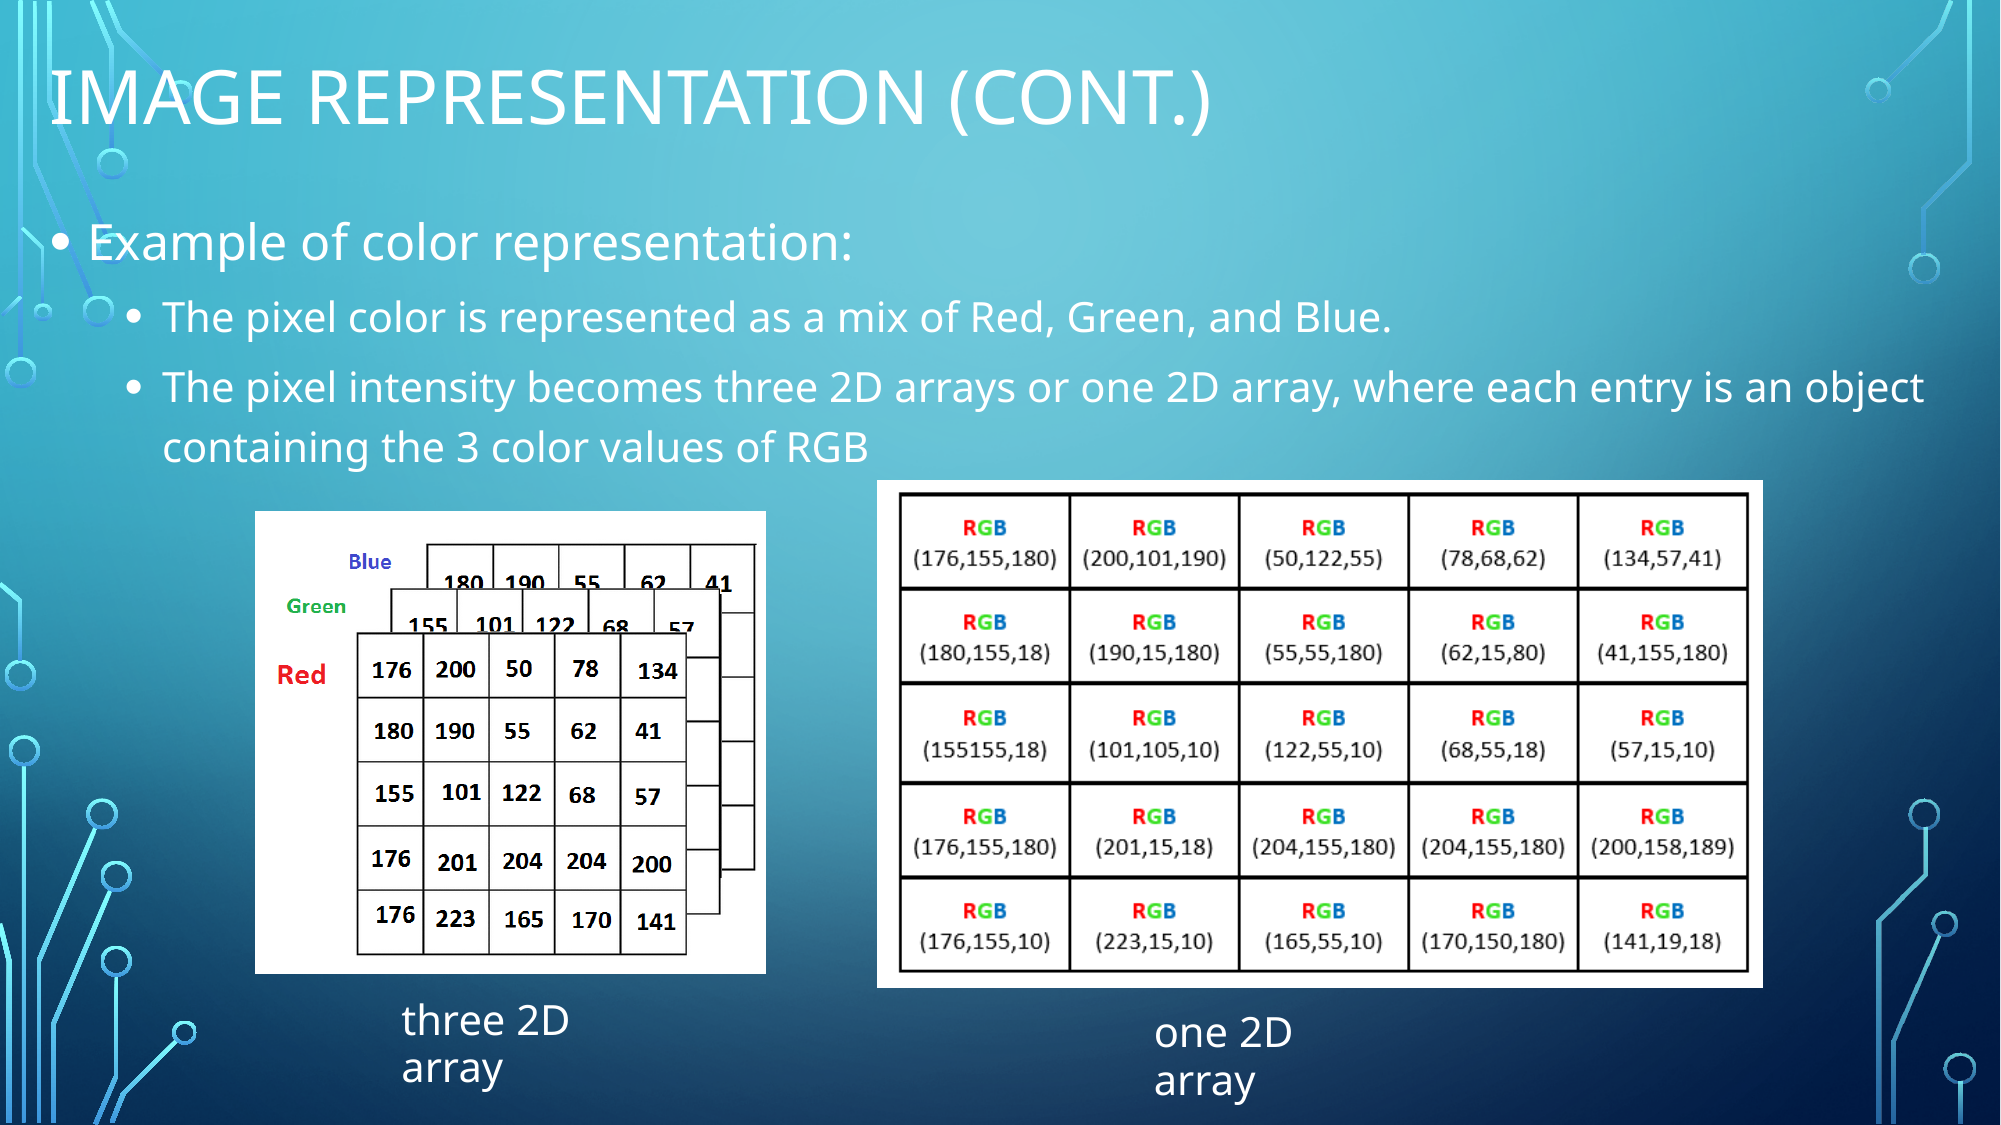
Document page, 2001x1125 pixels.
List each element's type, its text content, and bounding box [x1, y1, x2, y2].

text_box one 2D array [1139, 1000, 1421, 1111]
text_box three 2D array [386, 988, 696, 1099]
list Example of color representation: The pixel color is represented as a mix of Red, Green, and Blue. The pixel intensity becomes three 2D arrays or one 2D array, where each entry is an object containing the 3 color values of RGB [34, 190, 1945, 1096]
title Image representation (cont.) [34, 29, 1945, 171]
picture [255, 510, 766, 975]
picture [877, 480, 1763, 989]
